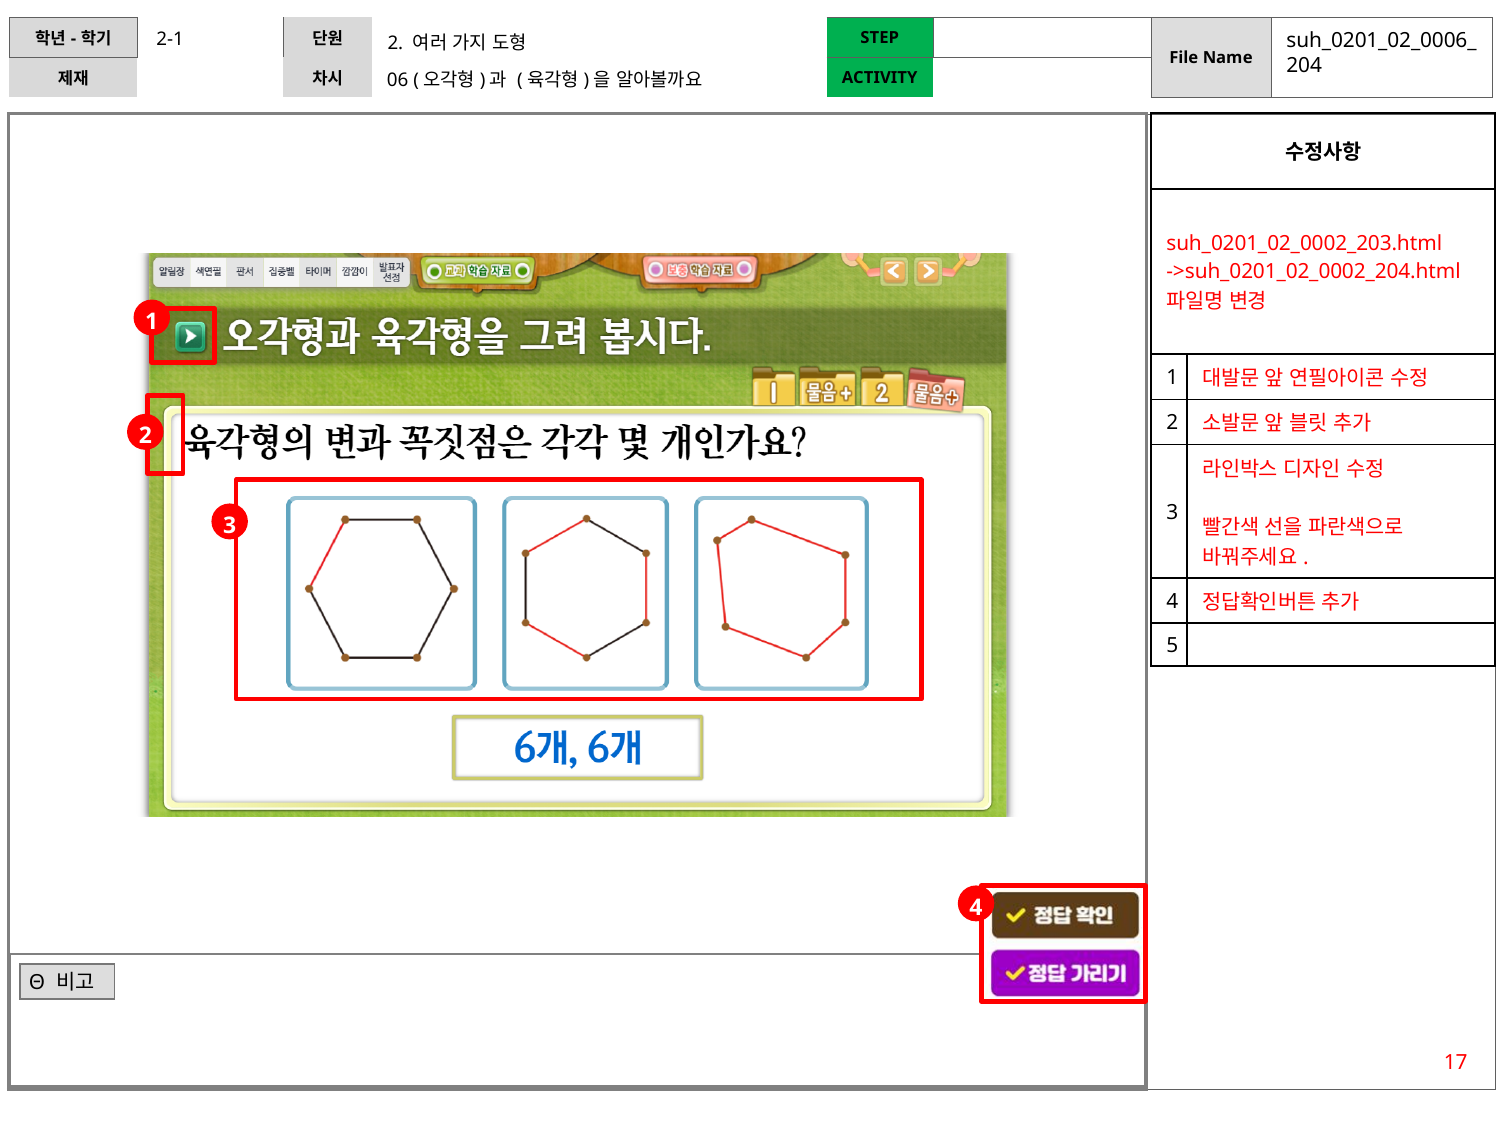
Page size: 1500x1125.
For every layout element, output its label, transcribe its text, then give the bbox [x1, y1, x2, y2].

text_box 2. 여러 가지 도형 [372, 23, 828, 48]
table_cell 2 [1152, 400, 1186, 444]
text_box [982, 883, 1147, 888]
table_cell 대발문 앞 연필아이콘 수정 [1188, 355, 1494, 399]
table_cell suh_0201_02_0002_203.html ->suh_0201_02_0002_204.html 파일명 변경 [1152, 190, 1494, 353]
table_cell 정답확인버튼 추가 [1188, 579, 1494, 622]
text_box 4 [955, 883, 984, 924]
table_cell 1 [1152, 355, 1186, 399]
text_box 2-1 [141, 18, 284, 55]
table_cell 3 [1152, 445, 1186, 577]
picture [981, 887, 1146, 1002]
table_cell [1188, 624, 1494, 665]
table_cell 4 [1152, 579, 1186, 622]
text_box suh_0201_02_0006_204 [1271, 18, 1500, 84]
table_header 수정사항 [1152, 114, 1494, 188]
table_cell 라인박스 디자인 수정 빨간색 선을 파란색으로 바꿔주세요. [1188, 445, 1494, 577]
table_cell 소발문 앞 블릿 추가 [1188, 400, 1494, 444]
picture [19, 253, 1135, 817]
text_box 06 (오각형)과 (육각형)을 알아볼까요 [372, 60, 821, 96]
table_cell 5 [1152, 624, 1186, 665]
